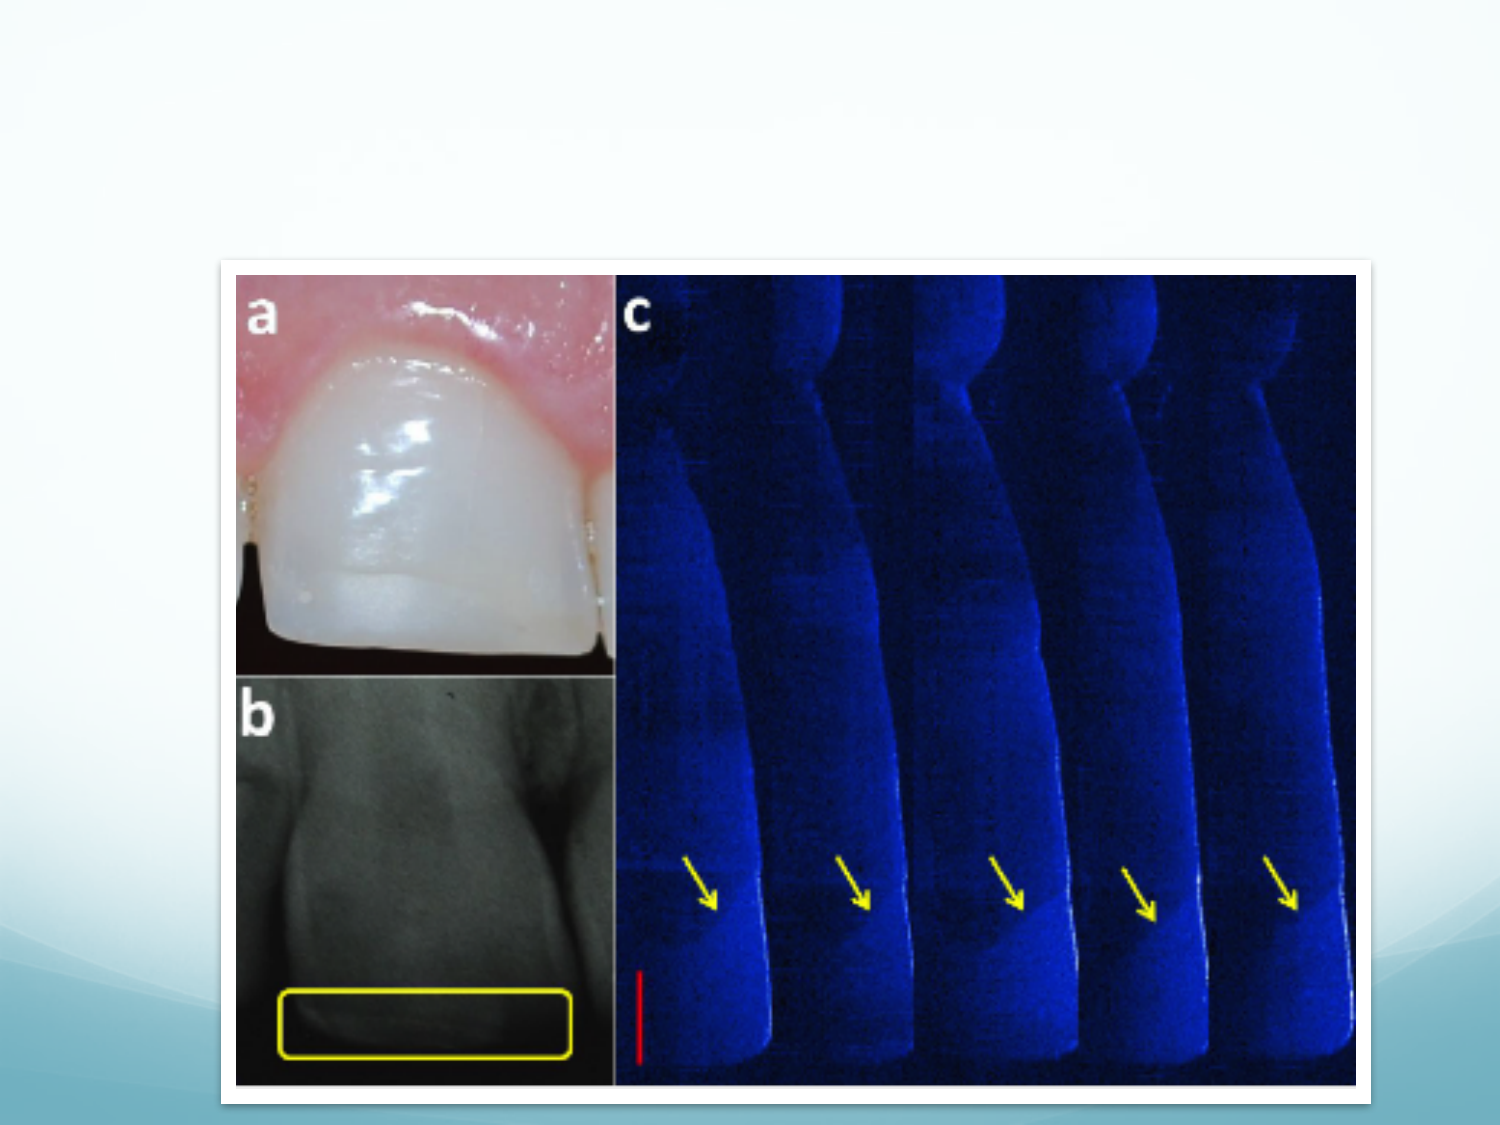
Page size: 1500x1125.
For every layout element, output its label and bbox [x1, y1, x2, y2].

picture [235, 274, 1357, 1090]
